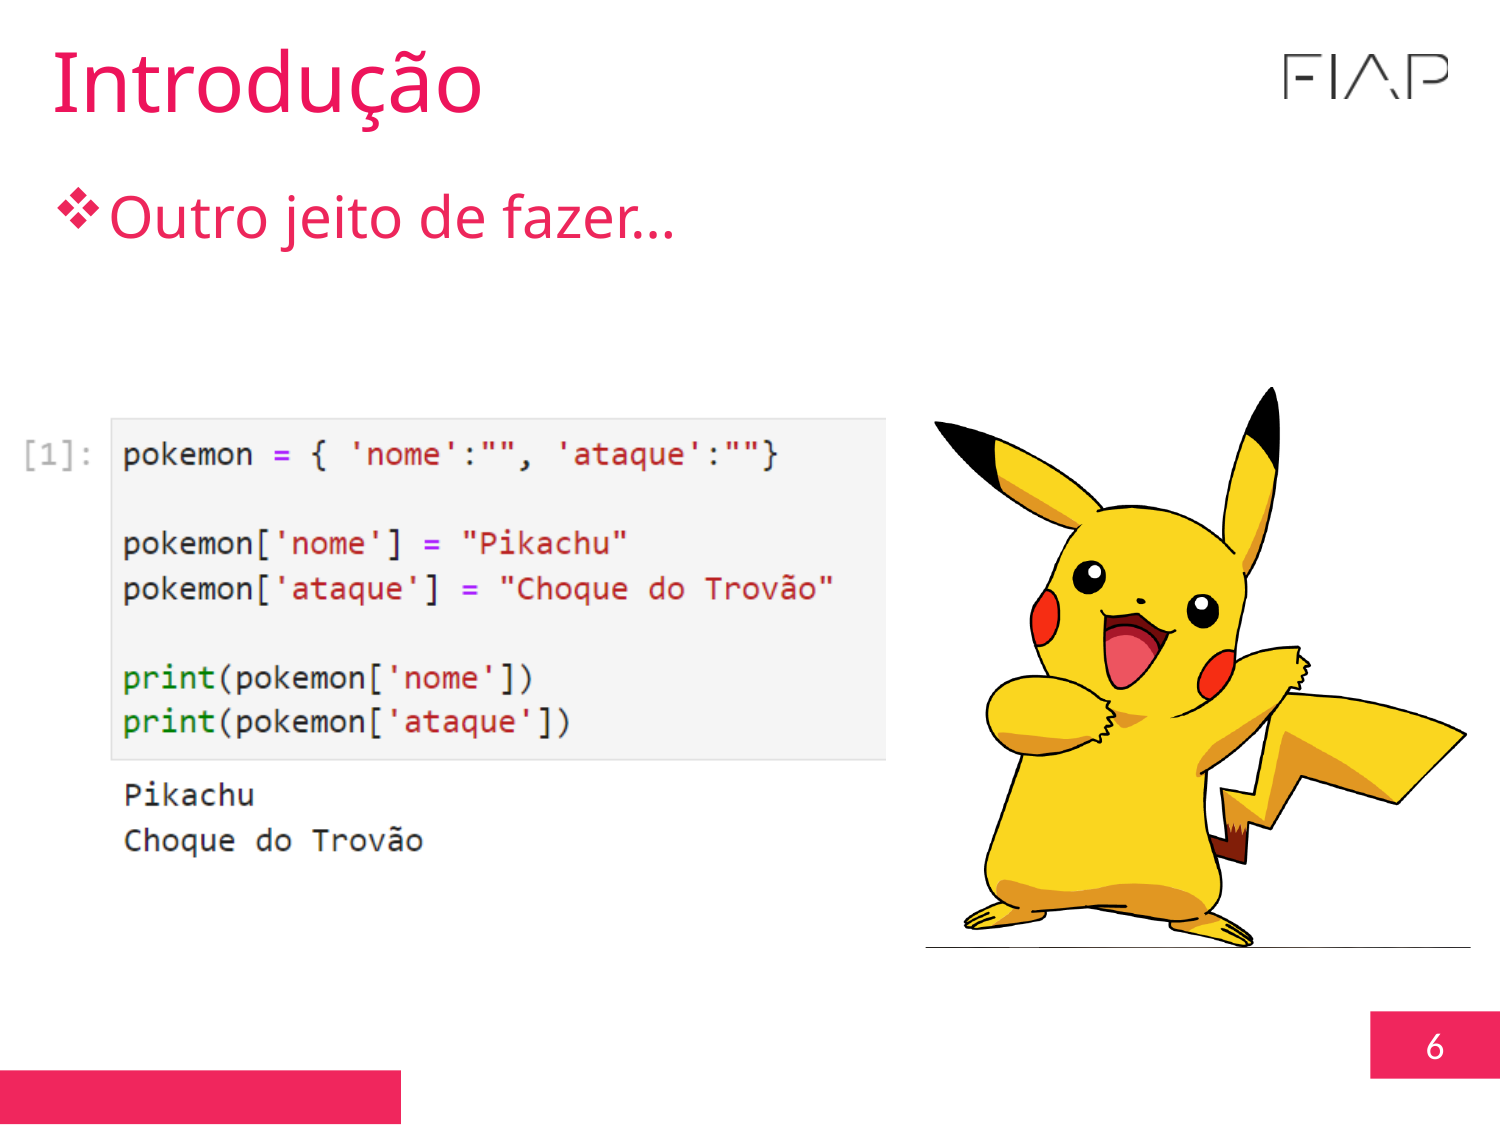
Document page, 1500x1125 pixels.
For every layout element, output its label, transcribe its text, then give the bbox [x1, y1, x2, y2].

text_box Introdução [37, 21, 1075, 137]
picture [925, 387, 1471, 953]
picture [0, 387, 886, 889]
text_box Outro jeito de fazer… [37, 138, 1329, 258]
